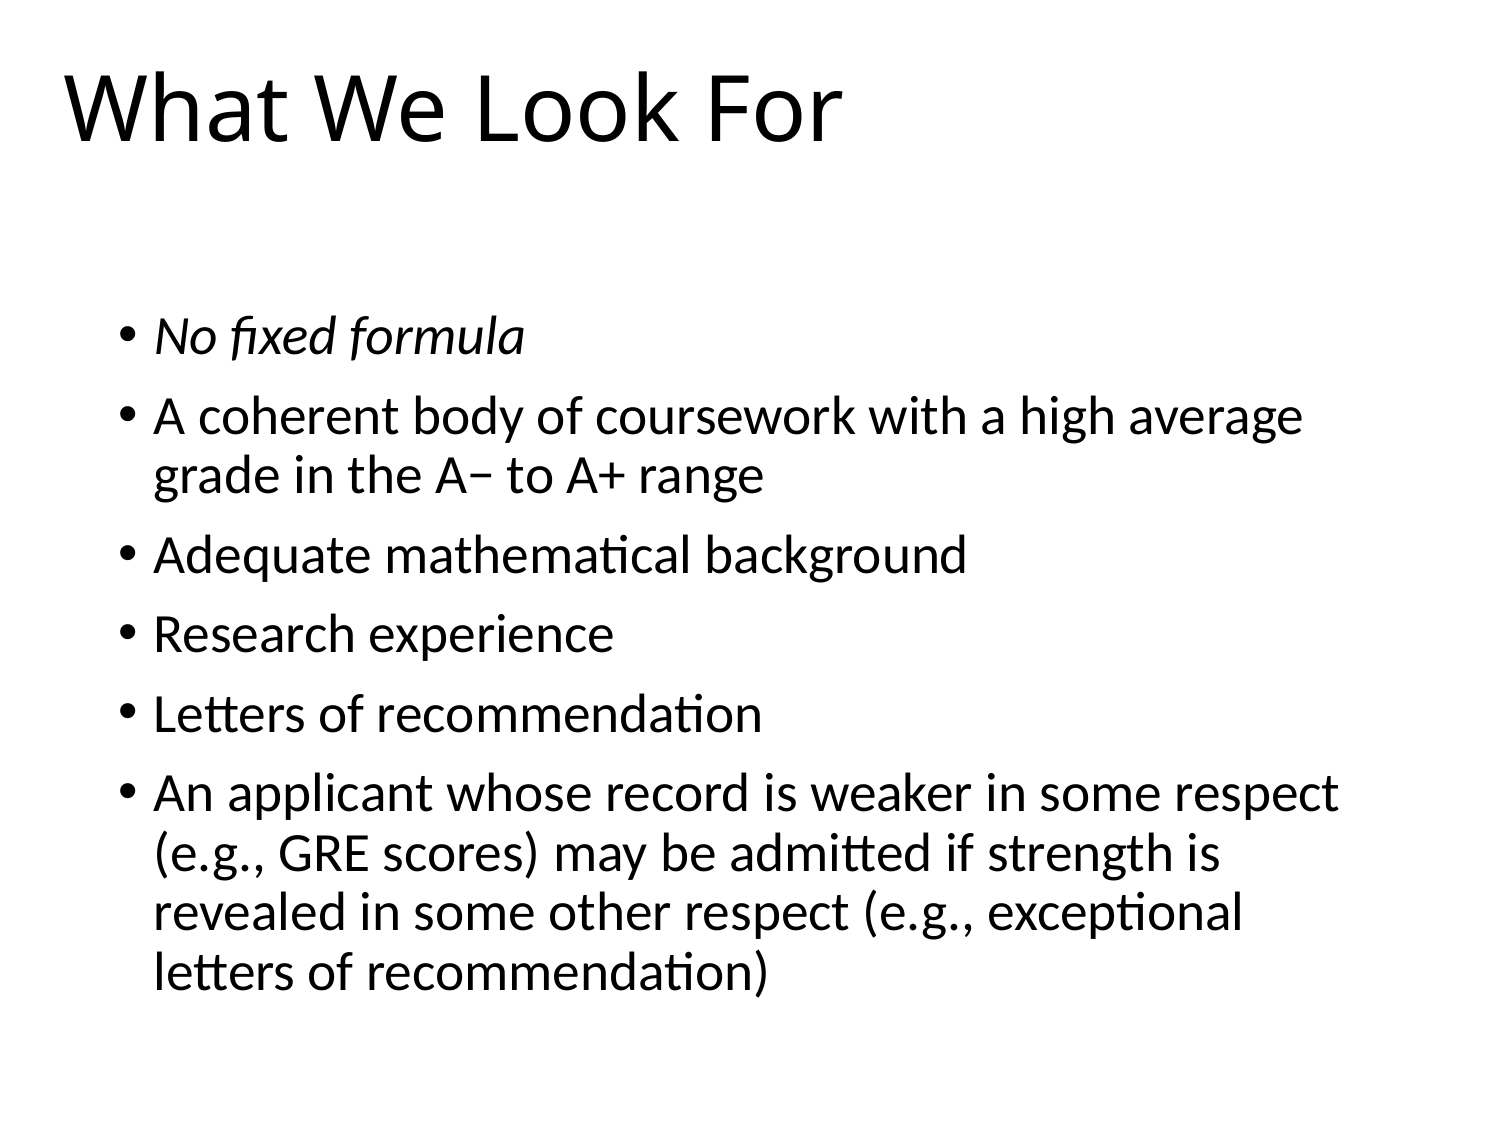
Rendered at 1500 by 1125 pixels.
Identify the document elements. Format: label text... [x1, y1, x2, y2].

title What We Look For [48, 3, 1343, 221]
list No fixed formula A coherent body of coursework with a high average grade in the A− to A+ range Adequate mathematical background Research experience Letters of recommendation An applicant whose record is weaker in some respect (e.g., GRE scores) may be admitted if strength is revealed in some other respect (e.g., exceptional letters of recommendation) [103, 299, 1397, 1014]
